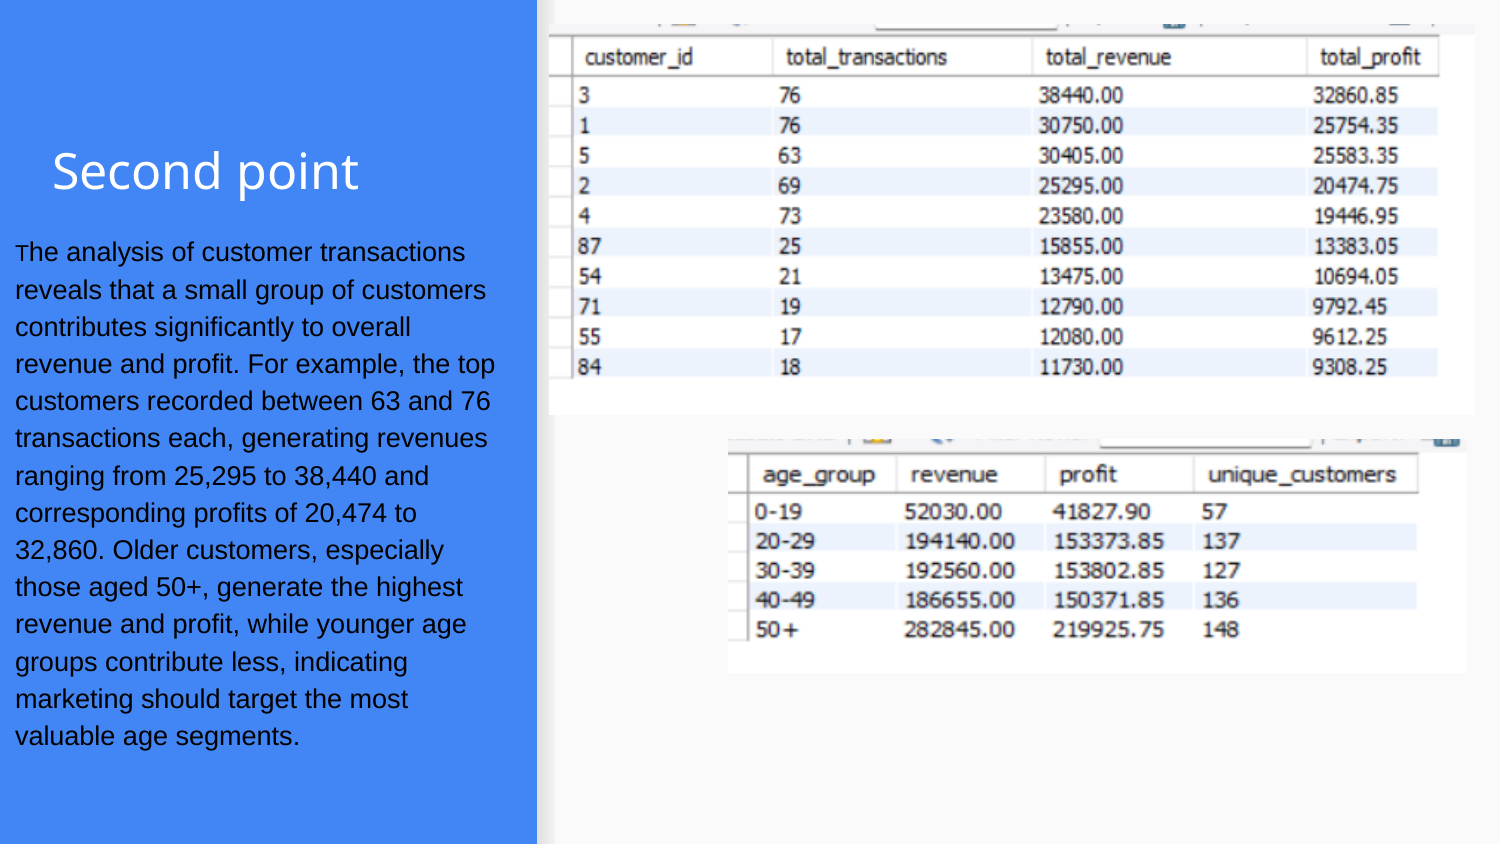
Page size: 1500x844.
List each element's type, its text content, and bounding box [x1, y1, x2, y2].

picture [727, 439, 1467, 673]
title Second point [37, 58, 498, 215]
list The analysis of customer transactions reveals that a small group of customers contributes significantly to overall revenue and profit. For example, the top customers recorded between 63 and 76 transactions each, generating revenues ranging from 25,295 to 38,440 and corresponding profits of 20,474 to 32,860. Older customers, especially those aged 50+, generate the highest revenue and profit, while younger age groups contribute less, indicating marketing should target the most valuable age segments. [0, 215, 525, 811]
picture [549, 24, 1476, 415]
